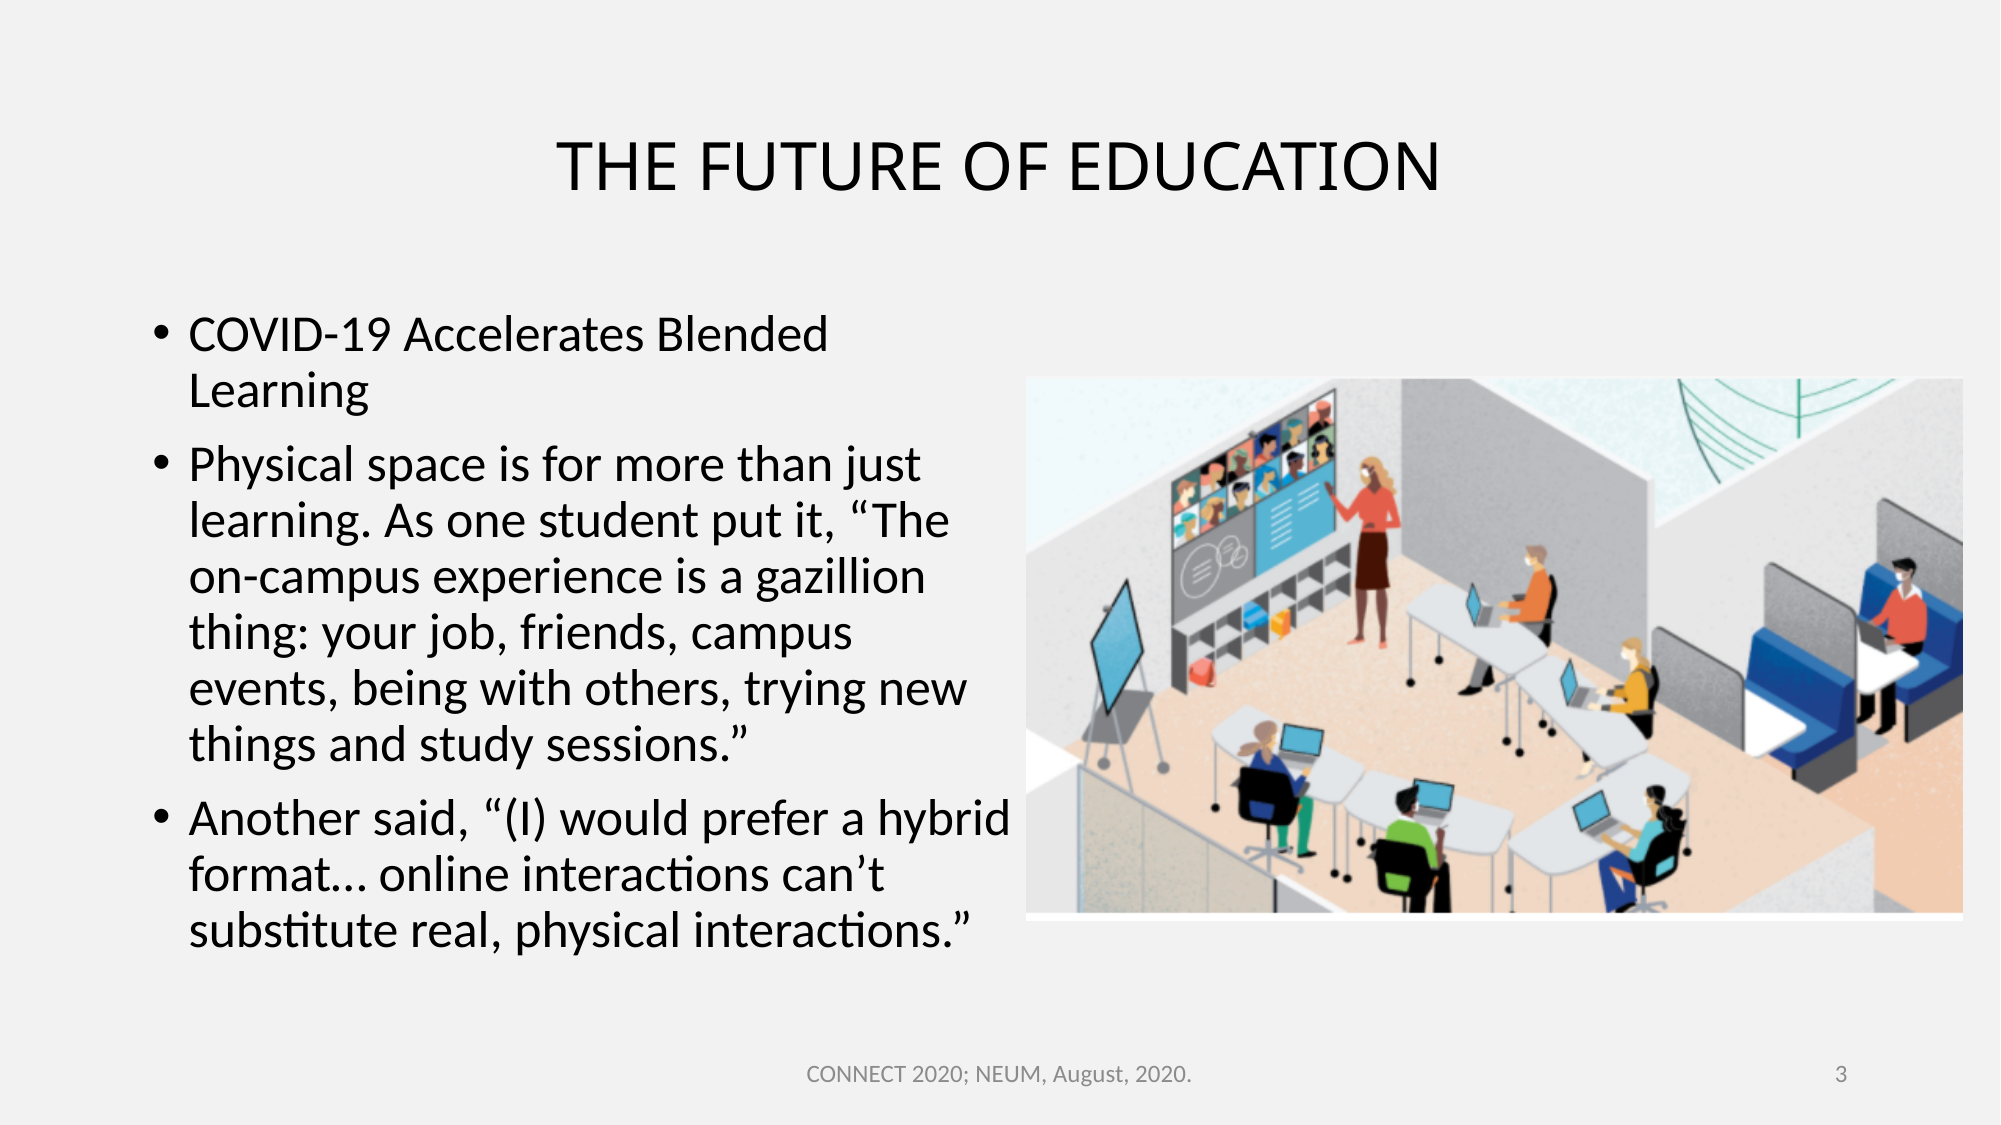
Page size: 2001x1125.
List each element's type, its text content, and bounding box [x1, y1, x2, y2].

slide_number 3 [1412, 1042, 1863, 1103]
title THE FUTURE OF EDUCATION [137, 59, 1863, 278]
footer CONNECT 2020; NEUM, August, 2020. [662, 1042, 1338, 1103]
picture [1026, 376, 1963, 921]
list COVID-19 Accelerates Blended Learning Physical space is for more than just learning. As one student put it, “The on-campus experience is a gazillion thing: your job, friends, campus events, being with others, trying new things and study sessions.” Another said, “(I) would prefer a hybrid format… online interactions can’t substitute real, physical interactions.” [137, 299, 1029, 1014]
